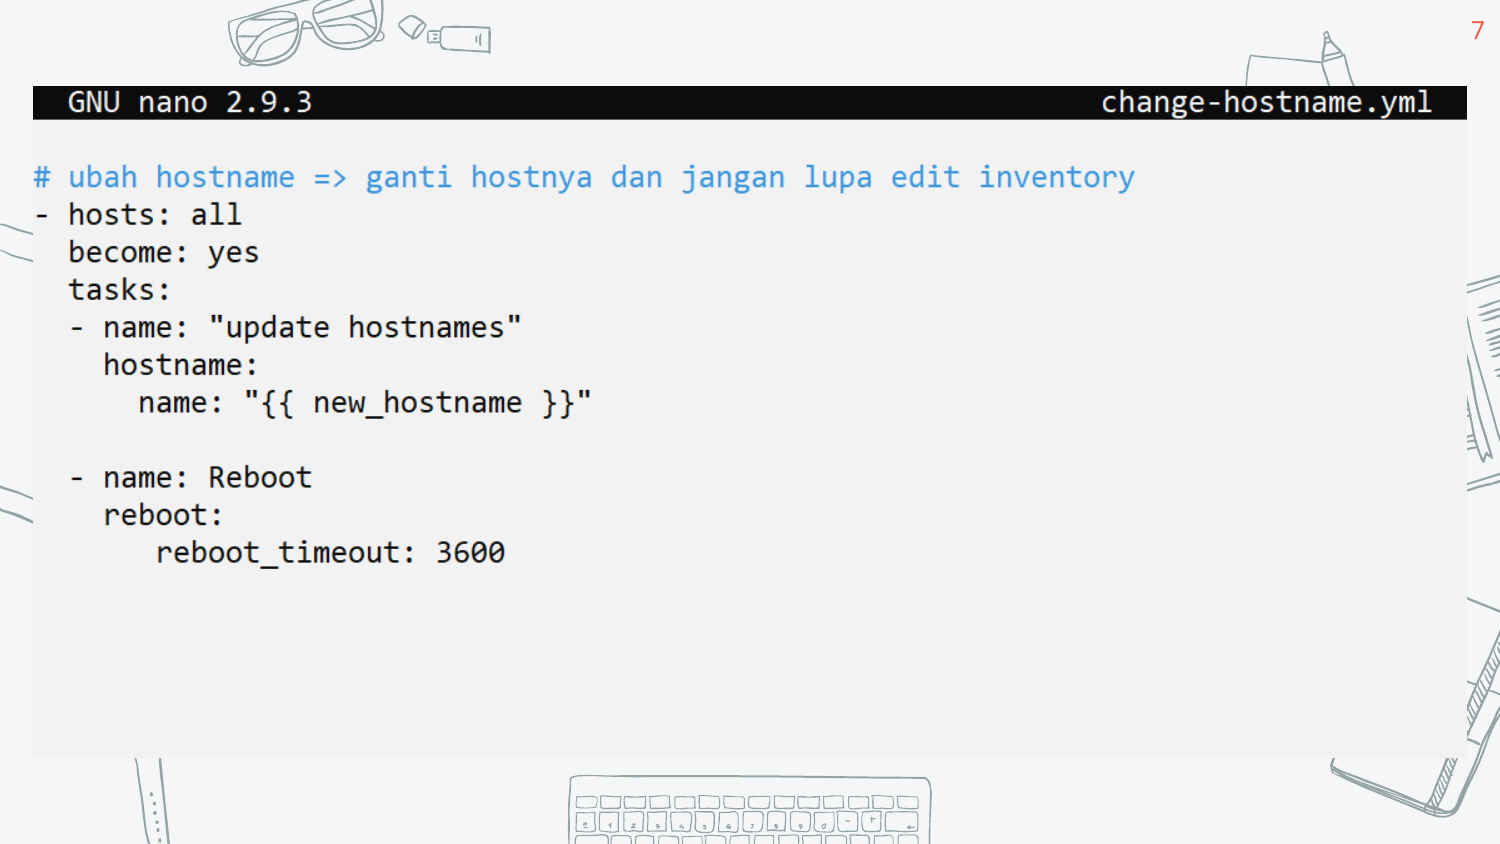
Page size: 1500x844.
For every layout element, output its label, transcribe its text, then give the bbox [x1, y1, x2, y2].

slide_number 7 [1435, 0, 1500, 53]
picture [32, 85, 1468, 758]
